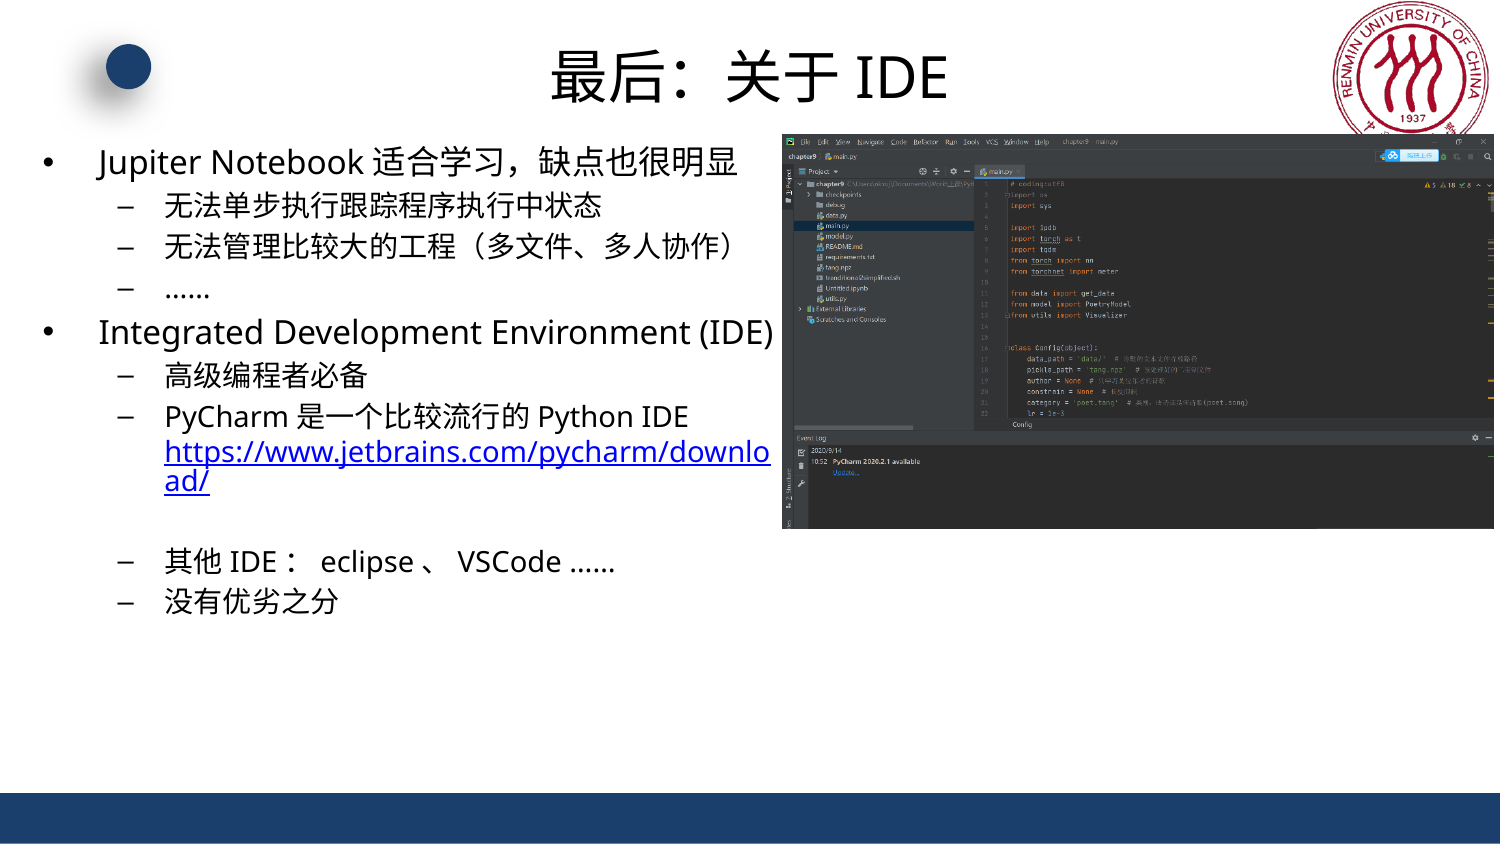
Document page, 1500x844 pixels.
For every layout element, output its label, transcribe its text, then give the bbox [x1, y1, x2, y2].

picture [782, 0, 1500, 530]
title 最后：关于IDE [75, 33, 1425, 116]
list Jupiter Notebook适合学习，缺点也很明显 无法单步执行跟踪程序执行中状态 无法管理比较大的工程（多文件、多人协作） …… Integrated Development Environment (IDE) 高级编程者必备 PyCharm是一个比较流行的Python IDE https://www.jetbrains.com/pycharm/download/ 其他IDE：eclipse、VSCode …… 没有优劣之分 [27, 134, 791, 781]
